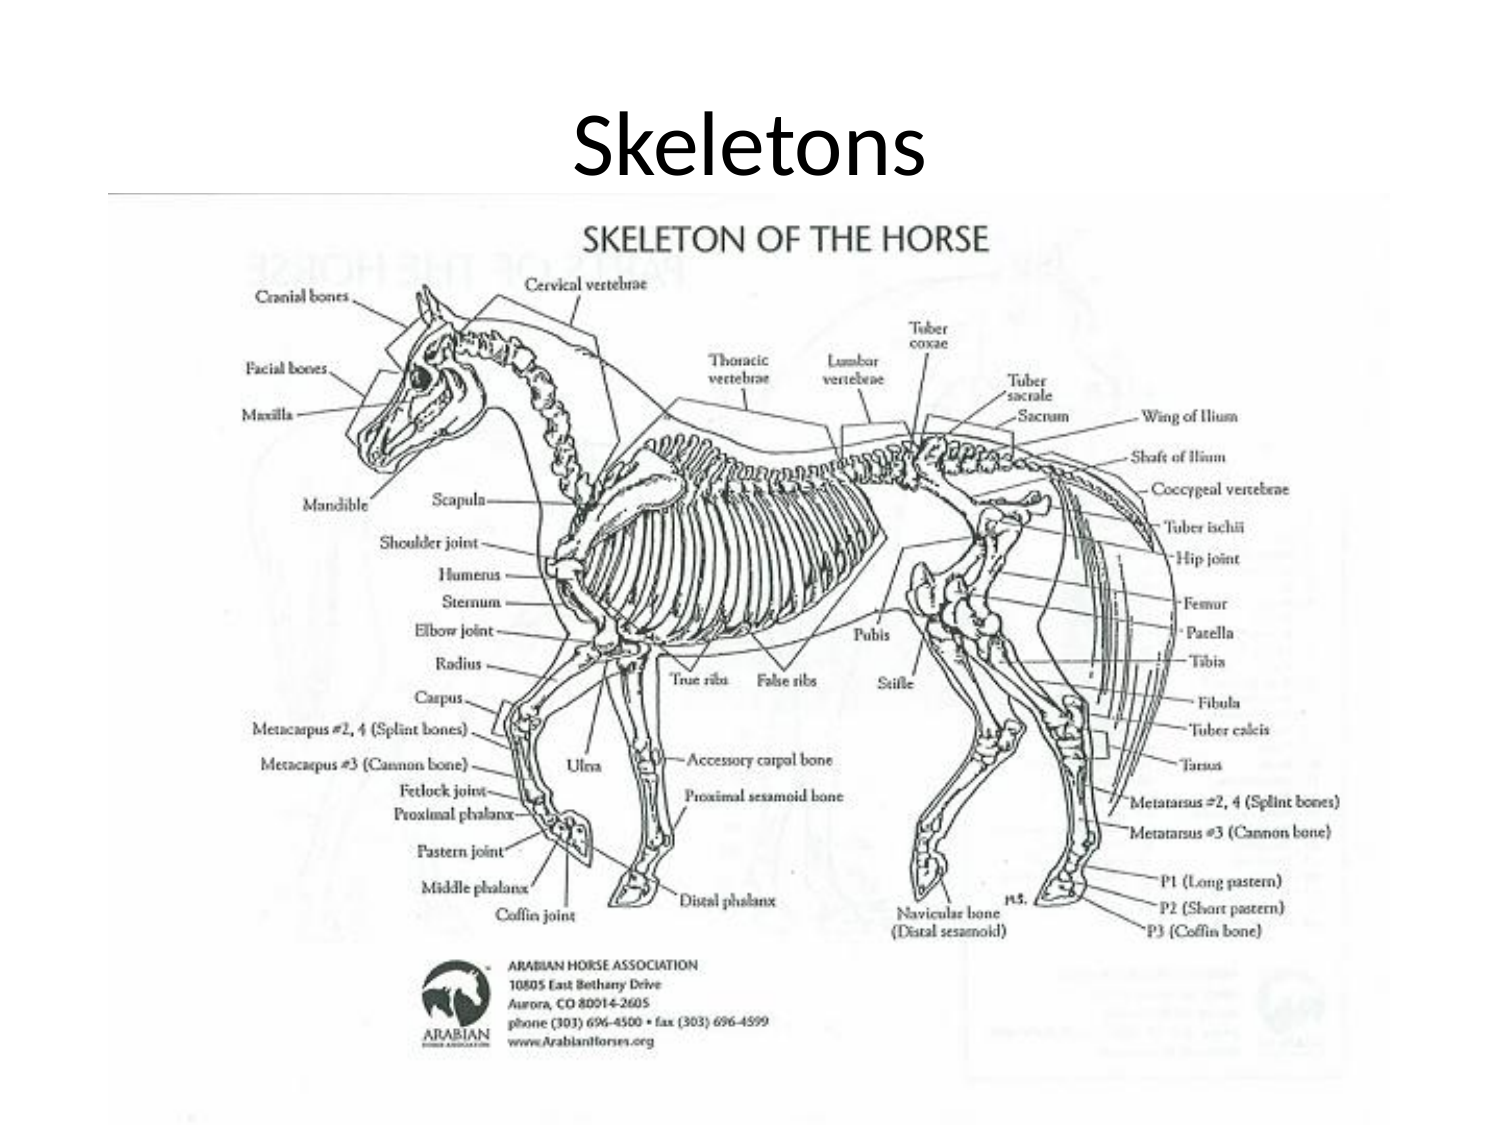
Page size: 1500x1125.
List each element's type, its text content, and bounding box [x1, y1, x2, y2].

picture [107, 193, 1390, 1125]
title Skeletons [75, 45, 1425, 233]
